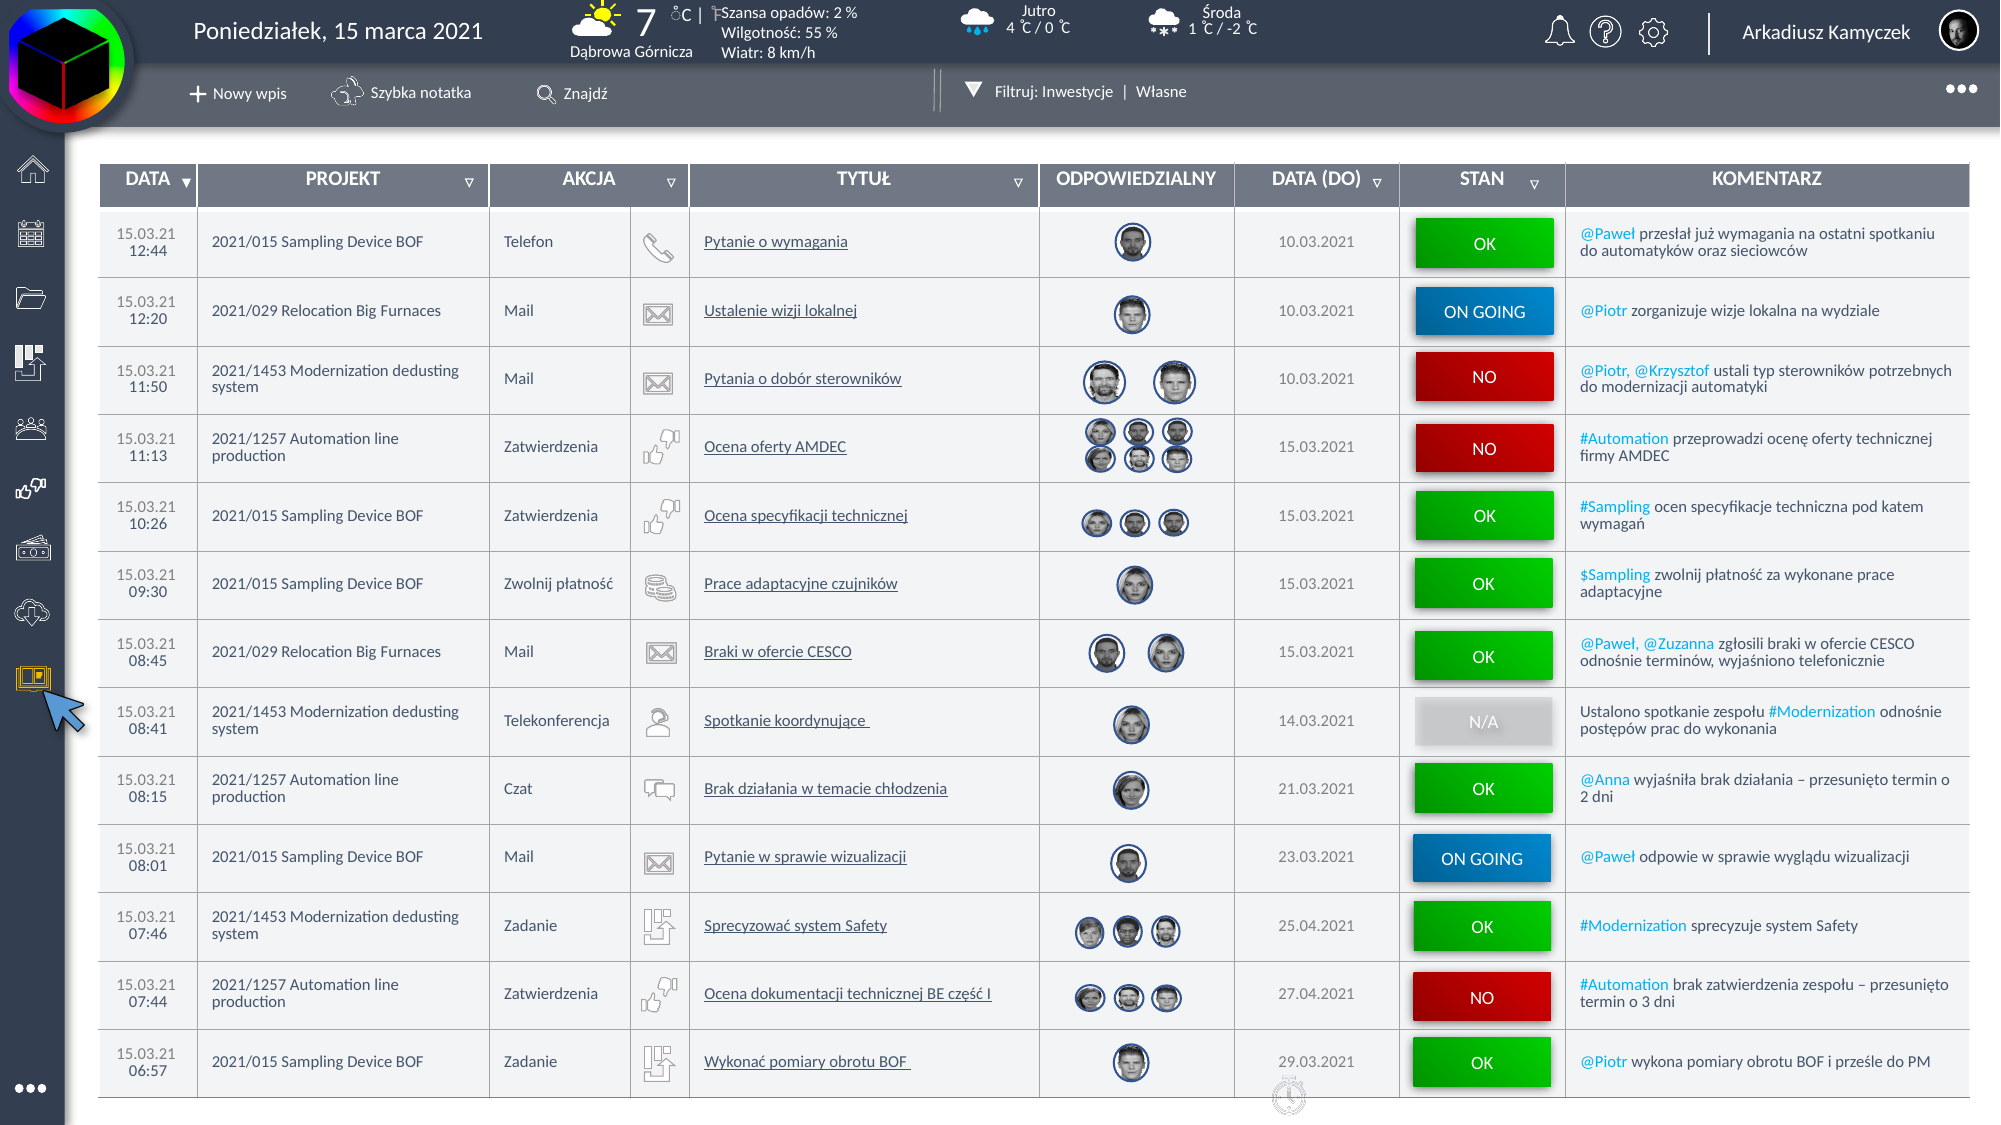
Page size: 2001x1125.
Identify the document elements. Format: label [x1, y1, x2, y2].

table_header [1400, 164, 1565, 207]
table_cell [1566, 825, 1969, 892]
picture [15, 151, 51, 188]
table_header [1040, 164, 1234, 207]
table_cell [198, 278, 489, 346]
table_cell [631, 278, 689, 346]
text_box [643, 1046, 678, 1083]
picture [15, 16, 111, 111]
table_cell [100, 620, 197, 687]
text_box [1161, 417, 1193, 474]
table_cell [490, 552, 630, 619]
table_cell [1566, 347, 1969, 414]
text_box [1085, 418, 1116, 473]
table_cell [1040, 278, 1234, 346]
text_box [1081, 509, 1113, 538]
table_cell [631, 757, 689, 824]
table_cell [1235, 552, 1399, 619]
table_cell [1566, 212, 1969, 277]
table_cell [631, 415, 689, 482]
table_cell [198, 962, 489, 1029]
table_cell [1235, 212, 1399, 277]
text_box [1413, 834, 1551, 882]
table_cell [631, 212, 689, 277]
table_cell [100, 212, 197, 277]
table_cell [1566, 757, 1969, 824]
table_cell [1040, 347, 1234, 414]
text_box [1158, 508, 1190, 537]
table_cell [100, 1030, 197, 1097]
table_cell [1235, 757, 1399, 824]
table_cell [100, 483, 197, 551]
table_cell [198, 415, 489, 482]
text_box [463, 177, 475, 189]
table_cell [1566, 962, 1619, 1029]
table_cell [631, 347, 689, 414]
picture [1265, 1072, 1312, 1119]
picture [188, 84, 208, 104]
table_cell [1040, 757, 1234, 824]
table_cell [690, 552, 1039, 619]
table_cell [198, 893, 489, 961]
table_cell [1400, 962, 1565, 1029]
picture [13, 410, 49, 447]
text_box [1116, 565, 1154, 605]
chart [1619, 833, 2000, 1125]
picture [1540, 11, 1580, 50]
text_box [1082, 360, 1127, 405]
text_box [1413, 972, 1551, 1021]
table_cell [1235, 893, 1399, 961]
table_cell [1040, 620, 1234, 687]
text_box [1151, 915, 1181, 948]
text_box [1529, 179, 1540, 191]
table_cell [1040, 825, 1234, 892]
picture [14, 594, 50, 631]
table_header [100, 164, 196, 207]
table_cell [631, 1030, 689, 1097]
table_cell [1400, 688, 1565, 756]
text_box [181, 178, 192, 189]
table_cell [1400, 893, 1565, 961]
table_cell [690, 347, 1039, 414]
table_cell [631, 483, 689, 551]
table_cell [631, 688, 689, 756]
table_cell [1566, 688, 1969, 756]
text_box [1416, 287, 1554, 335]
table_cell [1235, 825, 1399, 892]
picture [1586, 12, 1625, 51]
text_box [1112, 1043, 1150, 1083]
table_cell [1400, 620, 1565, 687]
table_cell [100, 893, 197, 961]
picture [643, 571, 677, 605]
text_box [1151, 984, 1182, 1013]
table_cell [1566, 415, 1969, 482]
text_box [1112, 915, 1143, 948]
picture [1634, 13, 1673, 52]
table_cell [198, 347, 489, 414]
picture [641, 705, 675, 740]
table_cell [100, 415, 197, 482]
text_box [1074, 916, 1105, 950]
table_cell [1235, 620, 1399, 687]
text_box [1416, 218, 1554, 268]
text_box [1074, 984, 1106, 1013]
picture [13, 215, 49, 252]
table_header [1235, 164, 1399, 207]
picture [15, 660, 99, 746]
text_box [1114, 222, 1152, 262]
table_cell [198, 757, 489, 824]
text_box [1147, 633, 1185, 673]
table_cell [1235, 688, 1399, 756]
text_box [1415, 763, 1553, 813]
table_cell [690, 688, 1039, 756]
table_cell [490, 757, 630, 824]
text_box [665, 178, 677, 189]
text_box [1416, 424, 1554, 472]
table_cell [490, 415, 630, 482]
table_cell [631, 620, 689, 687]
text_box [1112, 770, 1150, 810]
text_box [1415, 558, 1553, 608]
picture [535, 83, 558, 106]
table_cell [198, 688, 489, 756]
table_cell [631, 825, 689, 892]
text_box [642, 426, 681, 468]
table_cell [1235, 278, 1399, 346]
table_cell [690, 278, 1039, 346]
table_cell [690, 757, 1039, 824]
table_cell [490, 962, 630, 1029]
picture [642, 846, 676, 881]
table_cell [490, 688, 630, 756]
text_box [1413, 901, 1552, 951]
table_cell [490, 278, 630, 346]
table_cell [198, 552, 489, 619]
text_box [1123, 418, 1155, 473]
table_cell [198, 825, 489, 892]
text_box [1415, 697, 1553, 746]
picture [641, 297, 675, 332]
table_cell [1400, 825, 1565, 892]
table_header [198, 164, 488, 207]
table_cell [690, 620, 1039, 687]
text_box [1113, 984, 1145, 1013]
table_cell [1040, 552, 1234, 619]
text_box [643, 909, 678, 946]
table_cell [490, 893, 630, 961]
text_box [0, 0, 2000, 1125]
table_cell [1400, 278, 1565, 346]
text_box [1153, 360, 1197, 405]
text_box [1413, 1037, 1551, 1087]
table_cell [1400, 483, 1565, 551]
table_cell [690, 962, 1039, 1029]
table_cell [490, 620, 630, 687]
table_cell [1566, 552, 1969, 619]
text_box [1012, 178, 1024, 189]
table_cell [690, 1030, 1039, 1097]
table_cell [100, 962, 197, 1029]
table_cell [198, 1030, 489, 1097]
table_cell [690, 825, 1039, 892]
picture [644, 636, 679, 671]
table_cell [100, 825, 197, 892]
table_cell [490, 347, 630, 414]
table_cell [490, 212, 630, 277]
text_box [1113, 705, 1150, 745]
table_cell [1040, 962, 1234, 1029]
table_cell [1566, 483, 1969, 551]
table_cell [100, 552, 197, 619]
table_cell [631, 893, 689, 961]
table_cell [1235, 483, 1399, 551]
table_cell [490, 1030, 630, 1097]
text_box [1088, 633, 1126, 673]
text_box [1113, 295, 1151, 335]
table_cell [1566, 1030, 1619, 1097]
table_cell [490, 483, 630, 551]
picture [13, 280, 49, 316]
table_cell [1400, 757, 1565, 824]
picture [641, 230, 676, 265]
table_cell [1235, 415, 1399, 482]
picture [641, 366, 675, 401]
table_cell [690, 415, 1039, 482]
text_box [639, 974, 679, 1016]
table_cell [1040, 1030, 1234, 1097]
table_cell [1566, 893, 1619, 961]
text_box [1416, 352, 1554, 401]
table_cell [100, 347, 197, 414]
picture [15, 530, 52, 566]
picture [327, 70, 368, 111]
table_cell [198, 620, 489, 687]
table_cell [1040, 212, 1234, 277]
table_cell [1040, 688, 1234, 756]
text_box [1110, 843, 1148, 884]
table_cell [1040, 415, 1234, 482]
table_cell [1400, 415, 1565, 482]
table_cell [690, 893, 1039, 961]
table_header [1566, 164, 1969, 207]
table_cell [1235, 1030, 1399, 1097]
table_cell [1400, 552, 1565, 619]
table_cell [1235, 962, 1399, 1029]
picture [642, 773, 677, 808]
table_cell [1040, 483, 1234, 551]
table_cell [490, 825, 630, 892]
table_cell [100, 688, 197, 756]
table_cell [1566, 620, 1969, 687]
table_header [490, 164, 688, 207]
table_cell [100, 278, 197, 346]
text_box [1416, 491, 1554, 540]
table_cell [690, 483, 1039, 551]
table_cell [1566, 278, 1969, 346]
table_cell [690, 212, 1039, 277]
text_box [1119, 509, 1151, 538]
table_cell [1400, 1030, 1565, 1097]
table_header [690, 164, 1038, 207]
table_cell [631, 962, 689, 1029]
table_cell [100, 757, 197, 824]
text_box [1371, 178, 1383, 190]
table_cell [1235, 347, 1399, 414]
table_cell [198, 483, 489, 551]
text_box [1415, 631, 1553, 680]
table_cell [1040, 893, 1234, 961]
text_box [642, 496, 682, 538]
table_cell [1400, 212, 1565, 277]
table_cell [1400, 347, 1565, 414]
table_cell [631, 552, 689, 619]
table_cell [198, 212, 489, 277]
